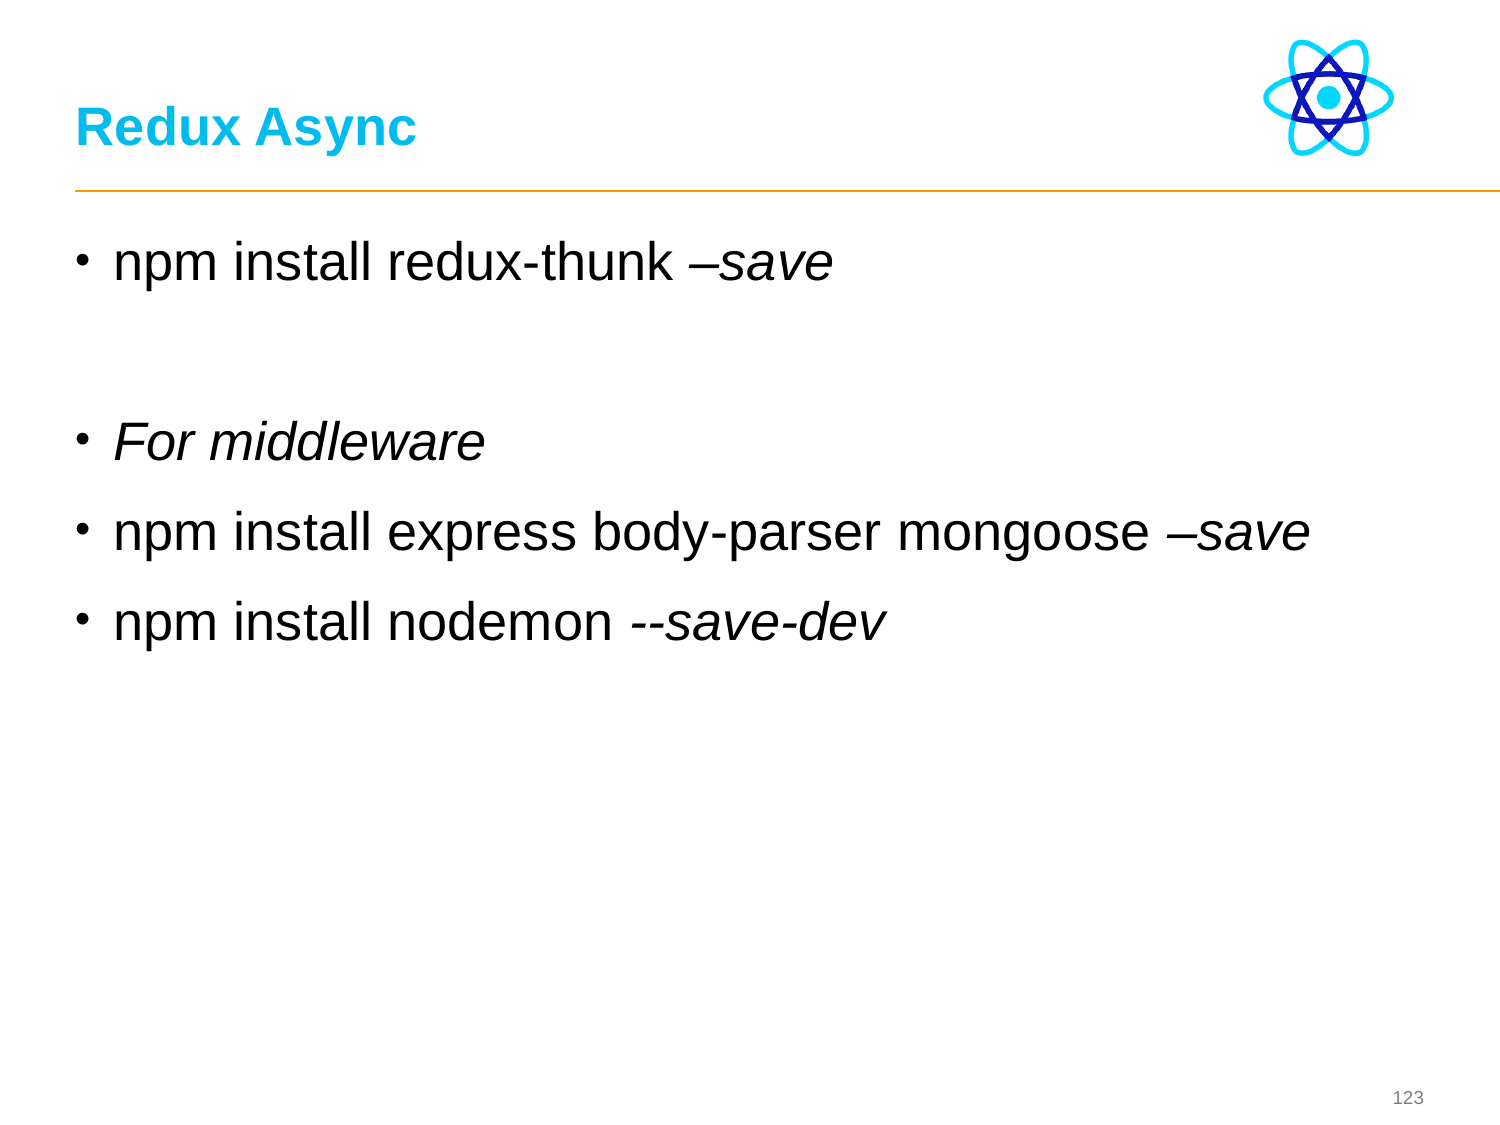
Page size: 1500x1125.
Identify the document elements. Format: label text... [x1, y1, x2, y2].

title Redux Async [75, 27, 1422, 157]
list npm install redux-thunk –save For middleware npm install express body-parser mongoose –save npm install nodemon --save-dev [75, 226, 1425, 1018]
